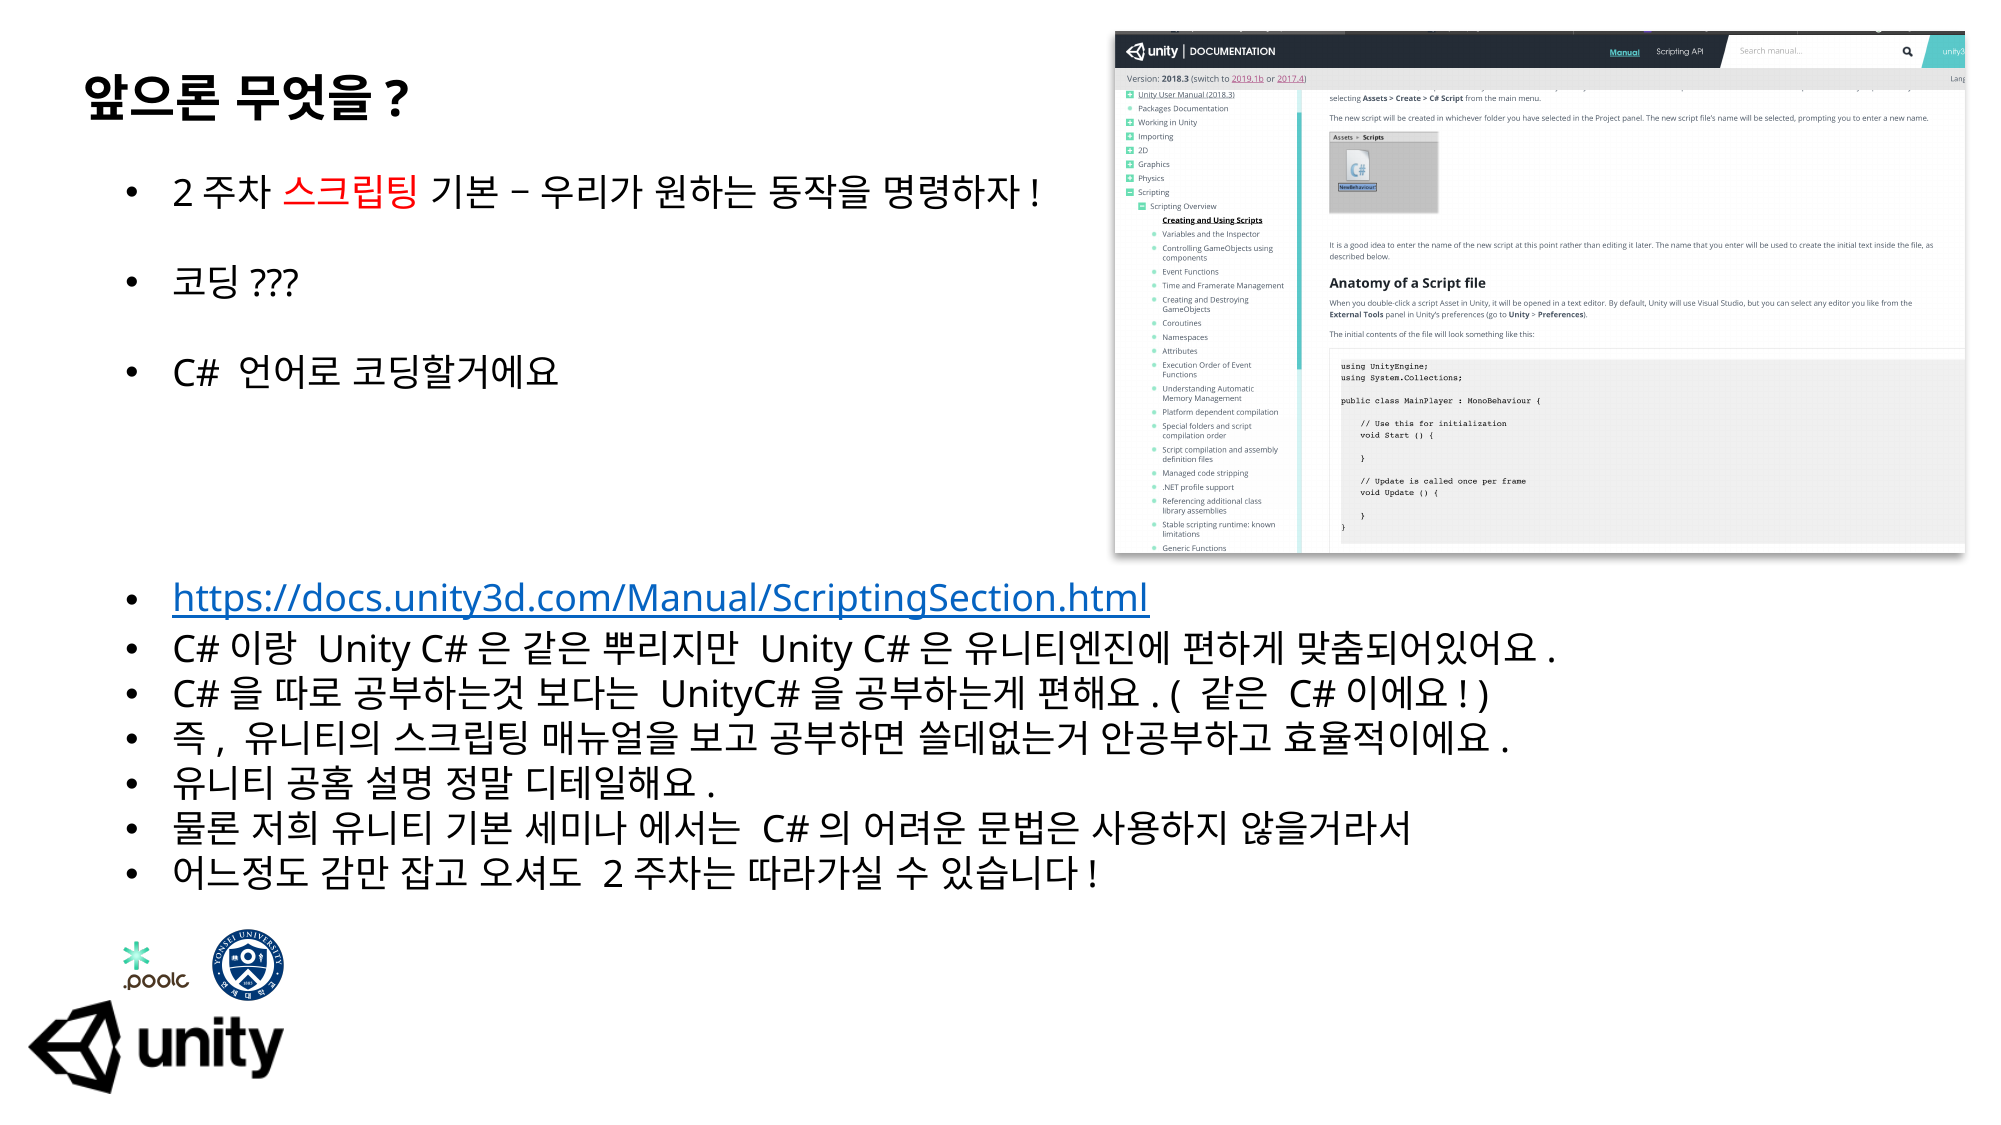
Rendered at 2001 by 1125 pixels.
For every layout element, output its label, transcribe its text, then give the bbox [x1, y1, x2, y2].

picture [1115, 31, 1965, 553]
text_box 2주차 스크립팅 기본 – 우리가 원하는 동작을 명령하자! 코딩??? C# 언어로 코딩할거에요 https://docs.unity3d.com/Manual/ScriptingSection.html C#이랑 Unity C#은 같은 뿌리지만 Unity C#은 유니티엔진에 편하게 맞춤되어있어요. C#을 따로 공부하는것 보다는 UnityC#을 공부하는게 편해요. ( 같은 C#이에요! ) 즉, 유니티의 스크립팅 매뉴얼을 보고 공부하면 쓸데없는거 안공부하고 효율적이에요. 유니티 공홈 설명 정말 디테일해요. 물론 저희 유니티 기본 세미나 에서는 C#의 어려운 문법은 사용하지 않을거라서 어느정도 감만 잡고 오셔도 2주차는 따라가실 수 있습니다! [110, 162, 1751, 1125]
text_box 앞으론 무엇을? [68, 58, 583, 134]
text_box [28, 928, 284, 1094]
title Unity [168, 31, 643, 162]
